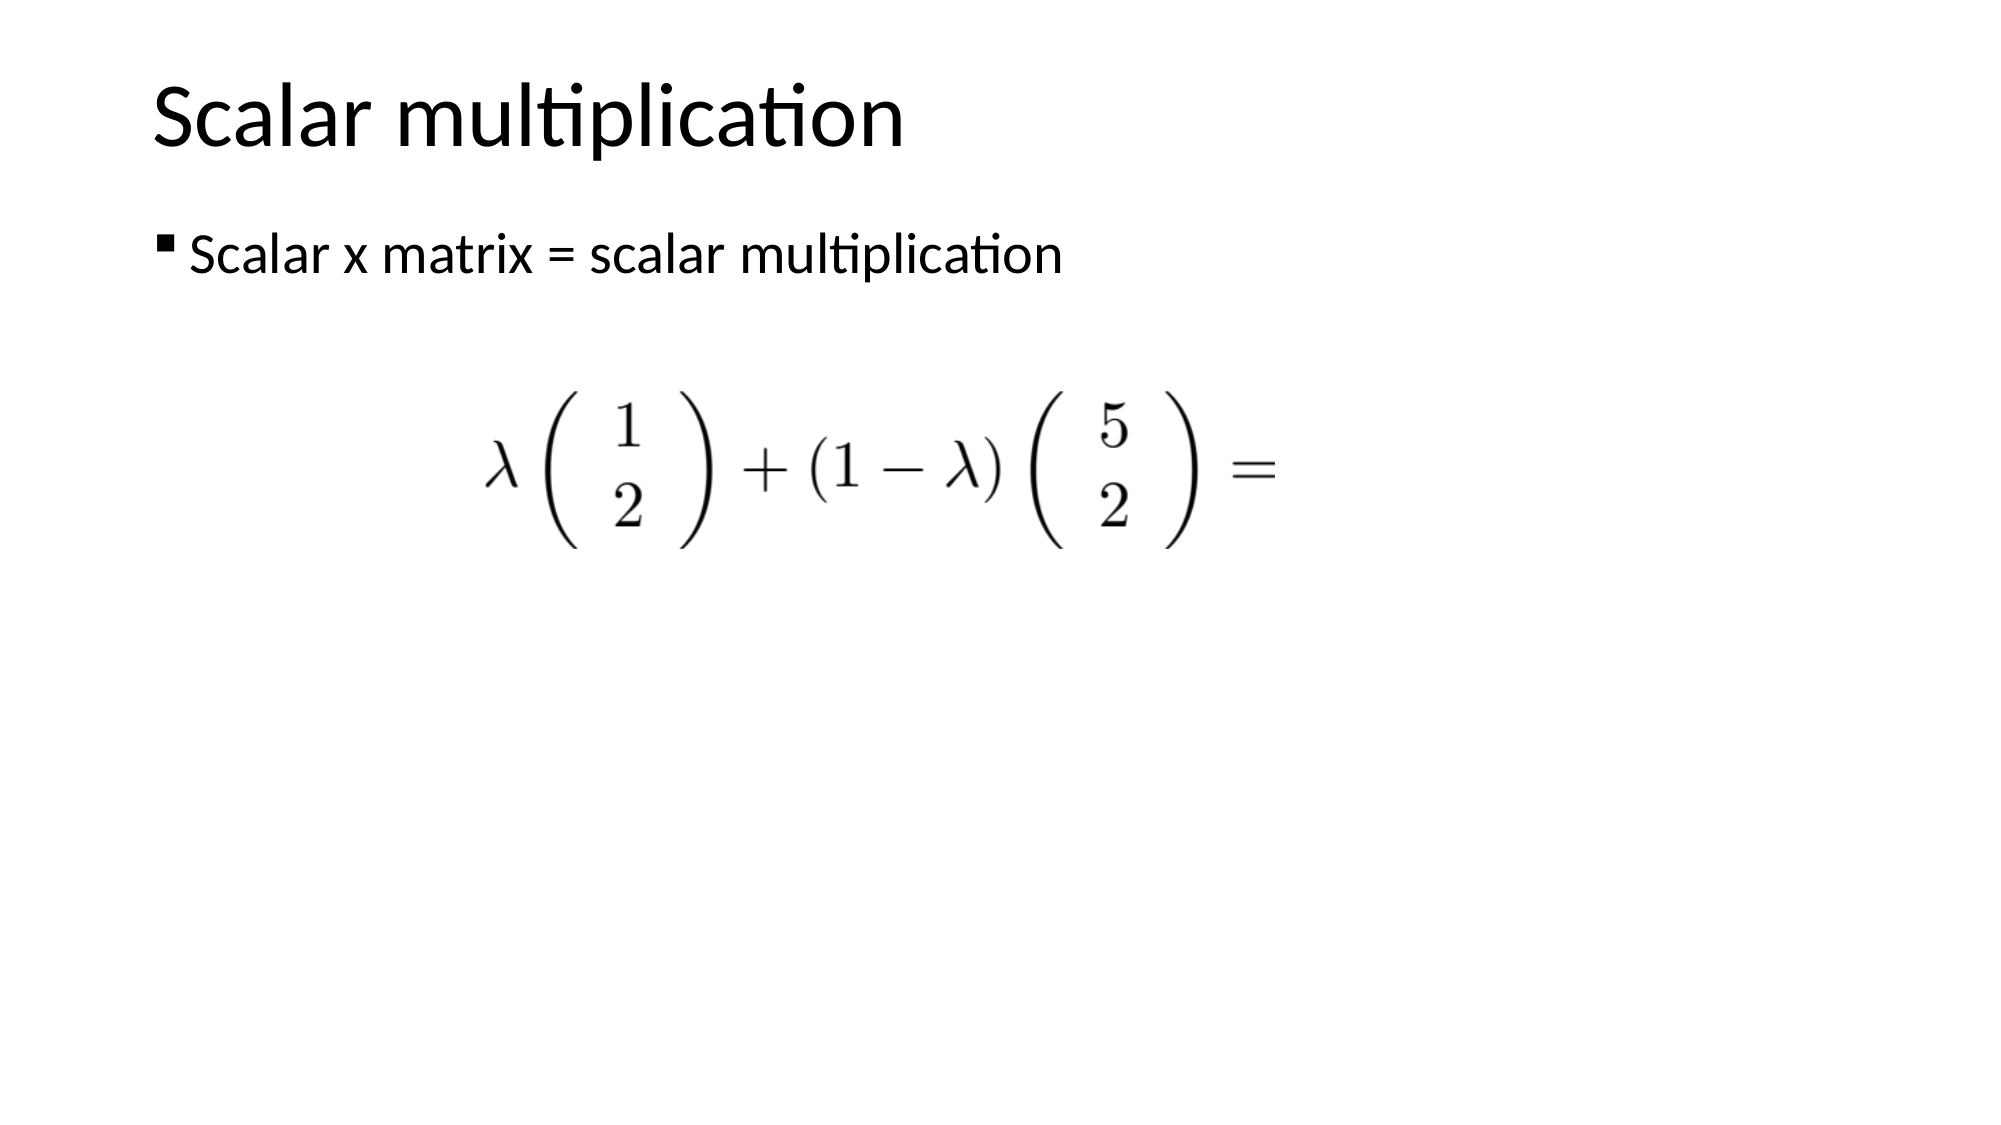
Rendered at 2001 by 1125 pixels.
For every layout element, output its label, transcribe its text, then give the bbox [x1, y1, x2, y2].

title Scalar multiplication [137, 59, 1863, 196]
picture [485, 390, 1275, 549]
list Scalar x matrix = scalar multiplication [137, 215, 1863, 1050]
